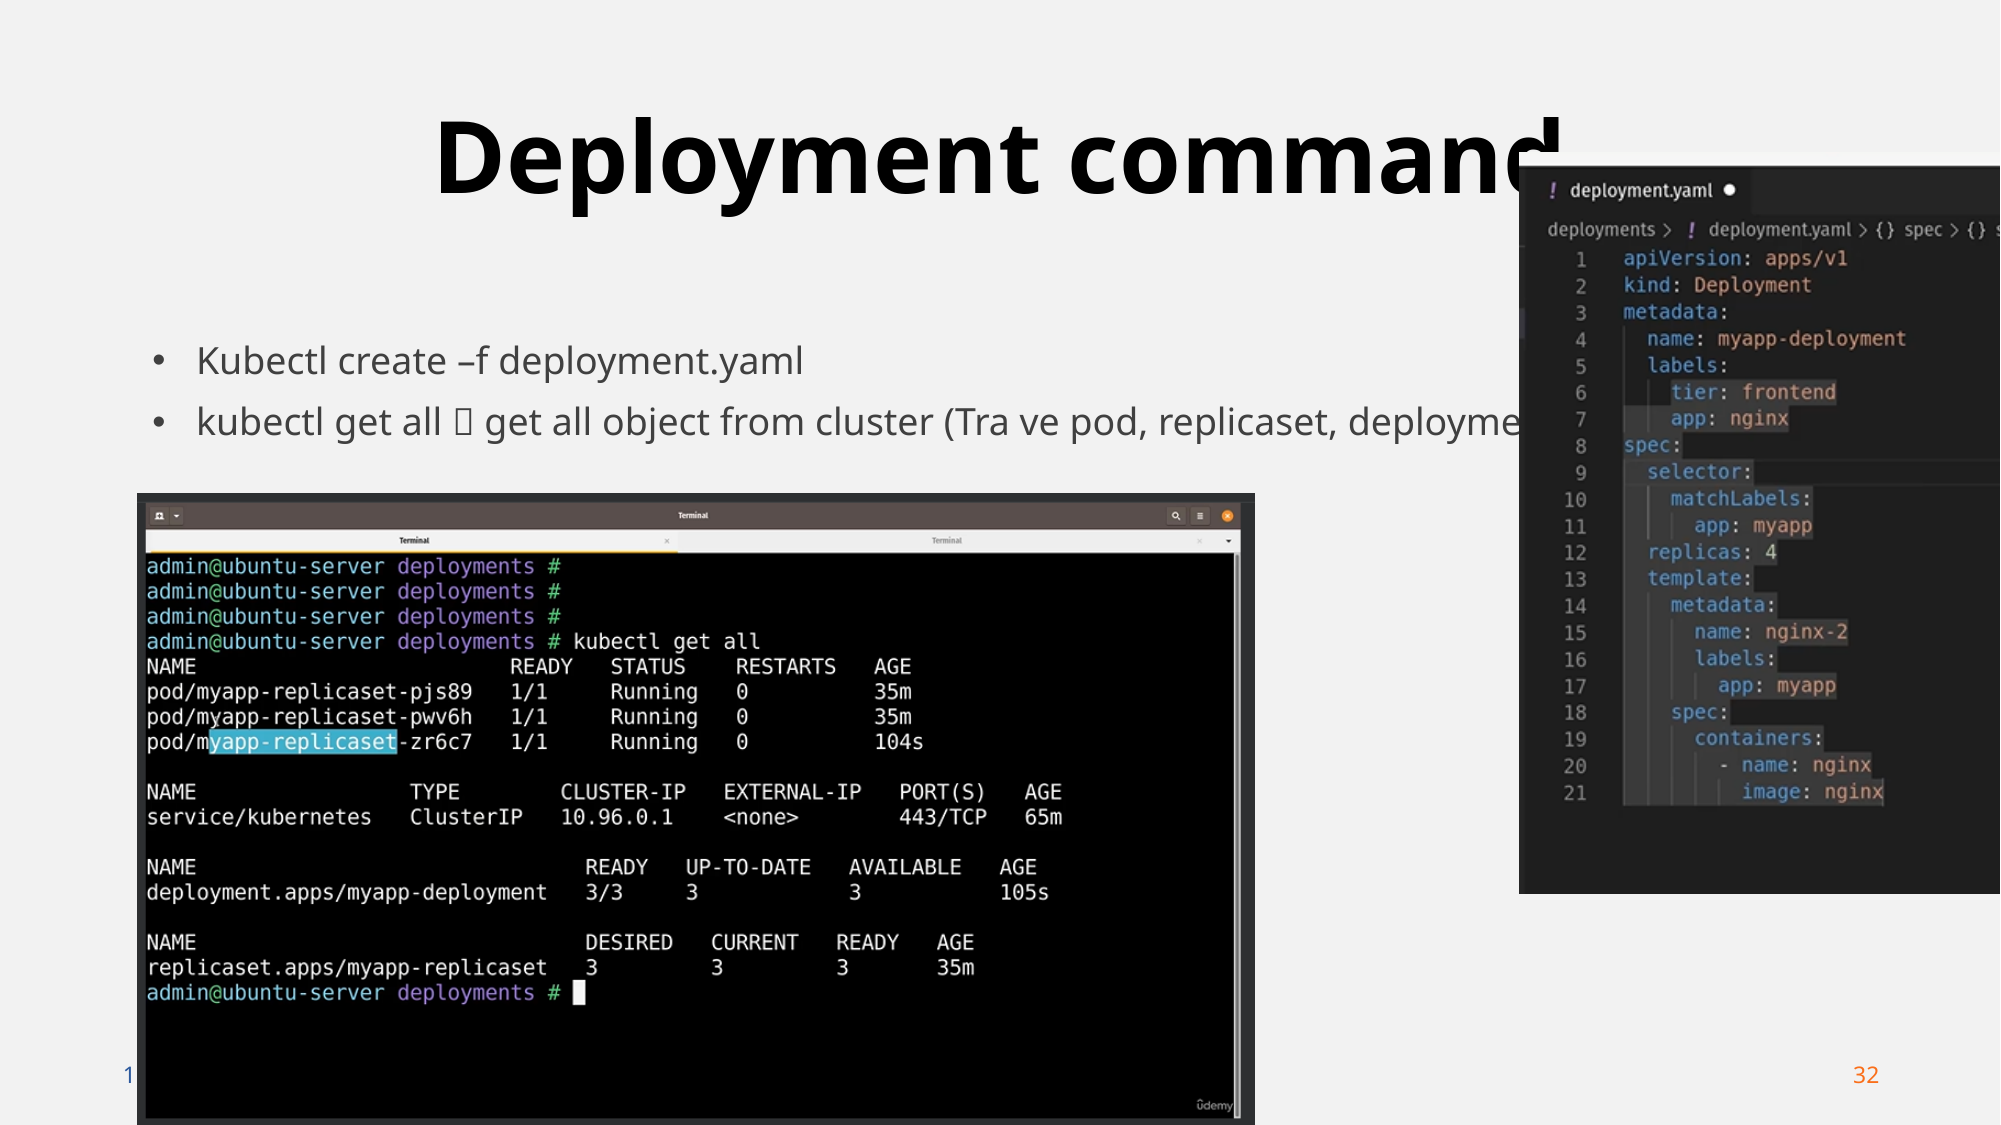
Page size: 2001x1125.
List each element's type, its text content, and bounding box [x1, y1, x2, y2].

picture [1519, 152, 2000, 894]
title Deployment command [137, 104, 1863, 219]
picture [137, 493, 1255, 1125]
list Kubectl create –f deployment.yaml kubectl get all  get all object from cluster (Tra ve pod, replicaset, deployment) [137, 334, 1863, 1010]
